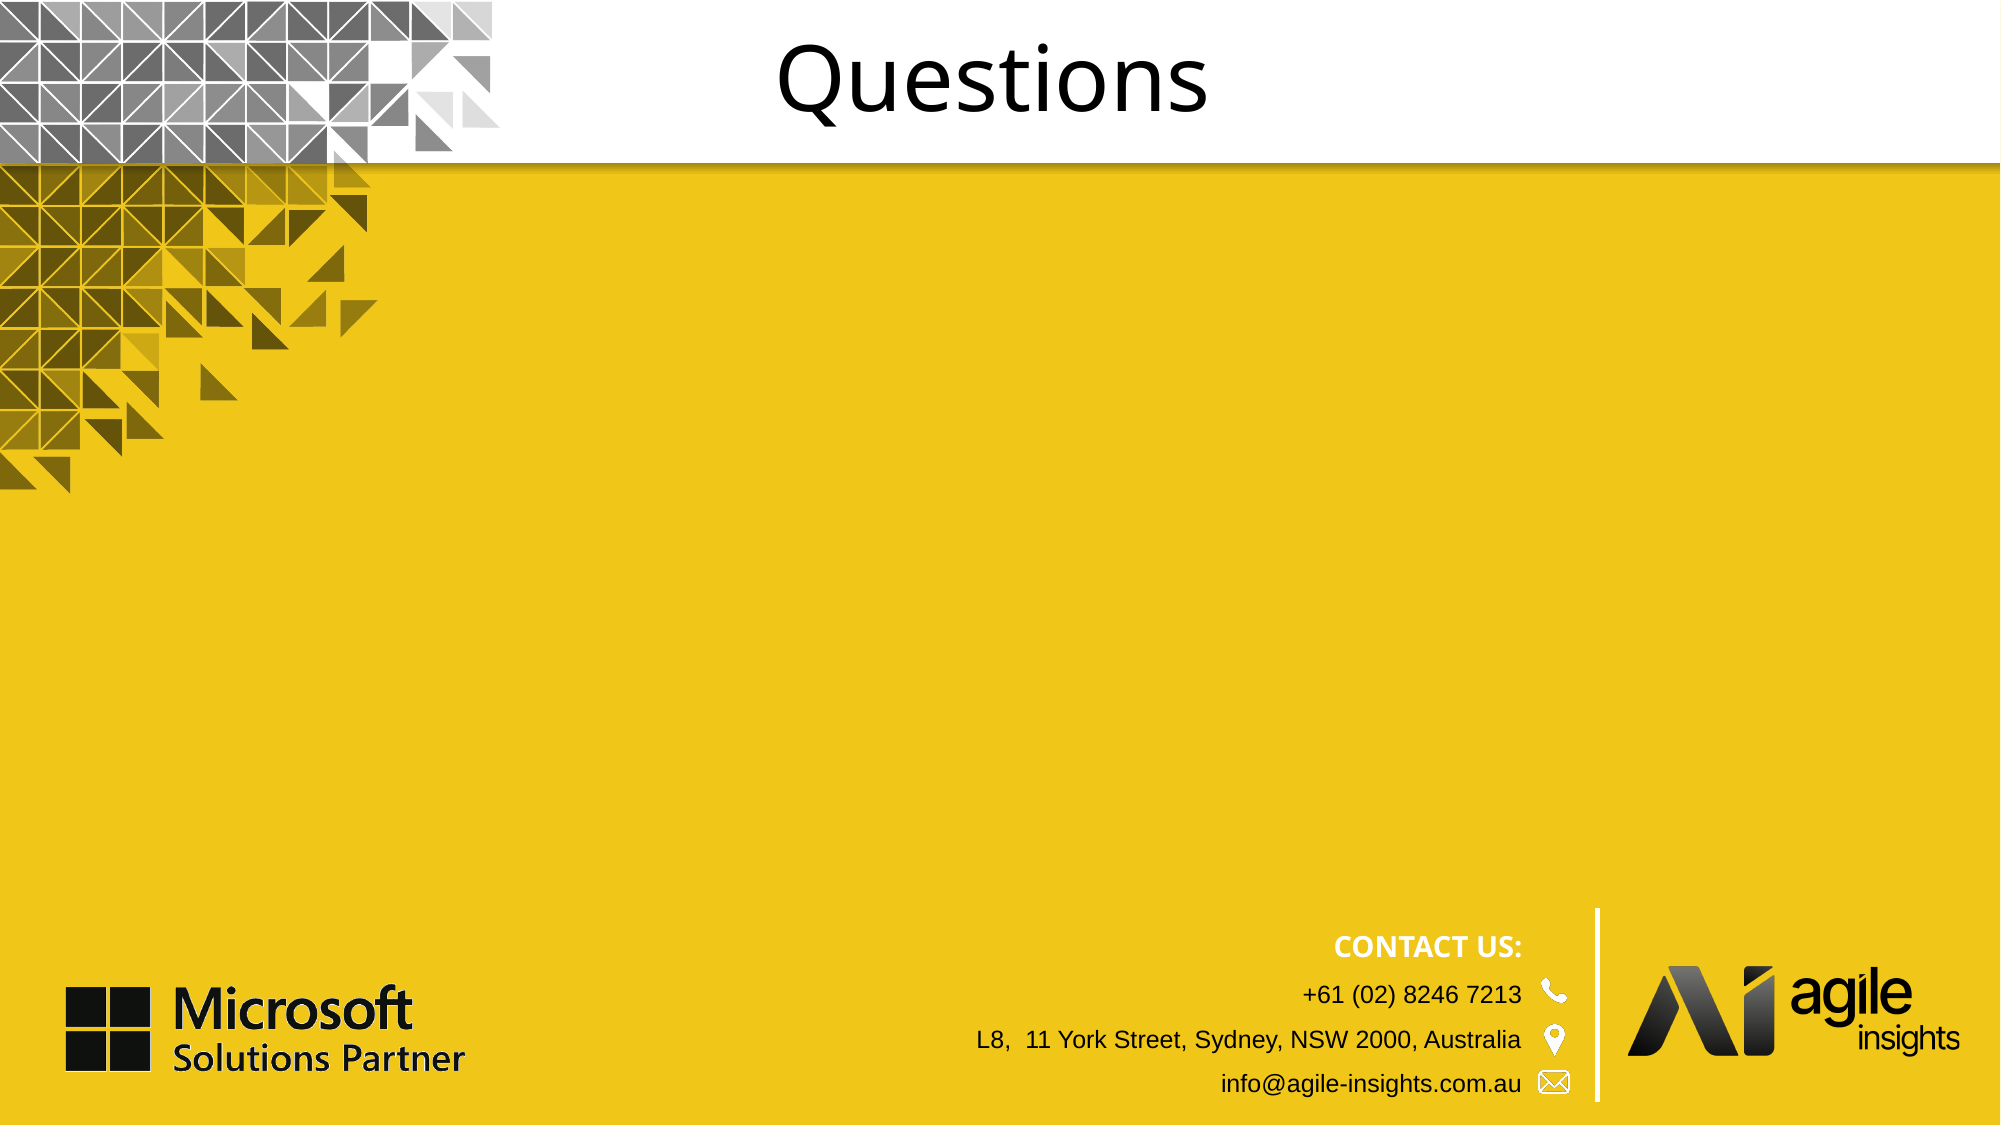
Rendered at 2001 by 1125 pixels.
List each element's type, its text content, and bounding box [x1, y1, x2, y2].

list Questions [504, 12, 1794, 156]
picture [1544, 1024, 1565, 1057]
picture [0, 0, 500, 494]
text_box [500, 0, 2000, 163]
picture [1627, 955, 1960, 1058]
picture [1541, 978, 1567, 1003]
picture [55, 976, 469, 1082]
picture [1538, 1070, 1570, 1094]
